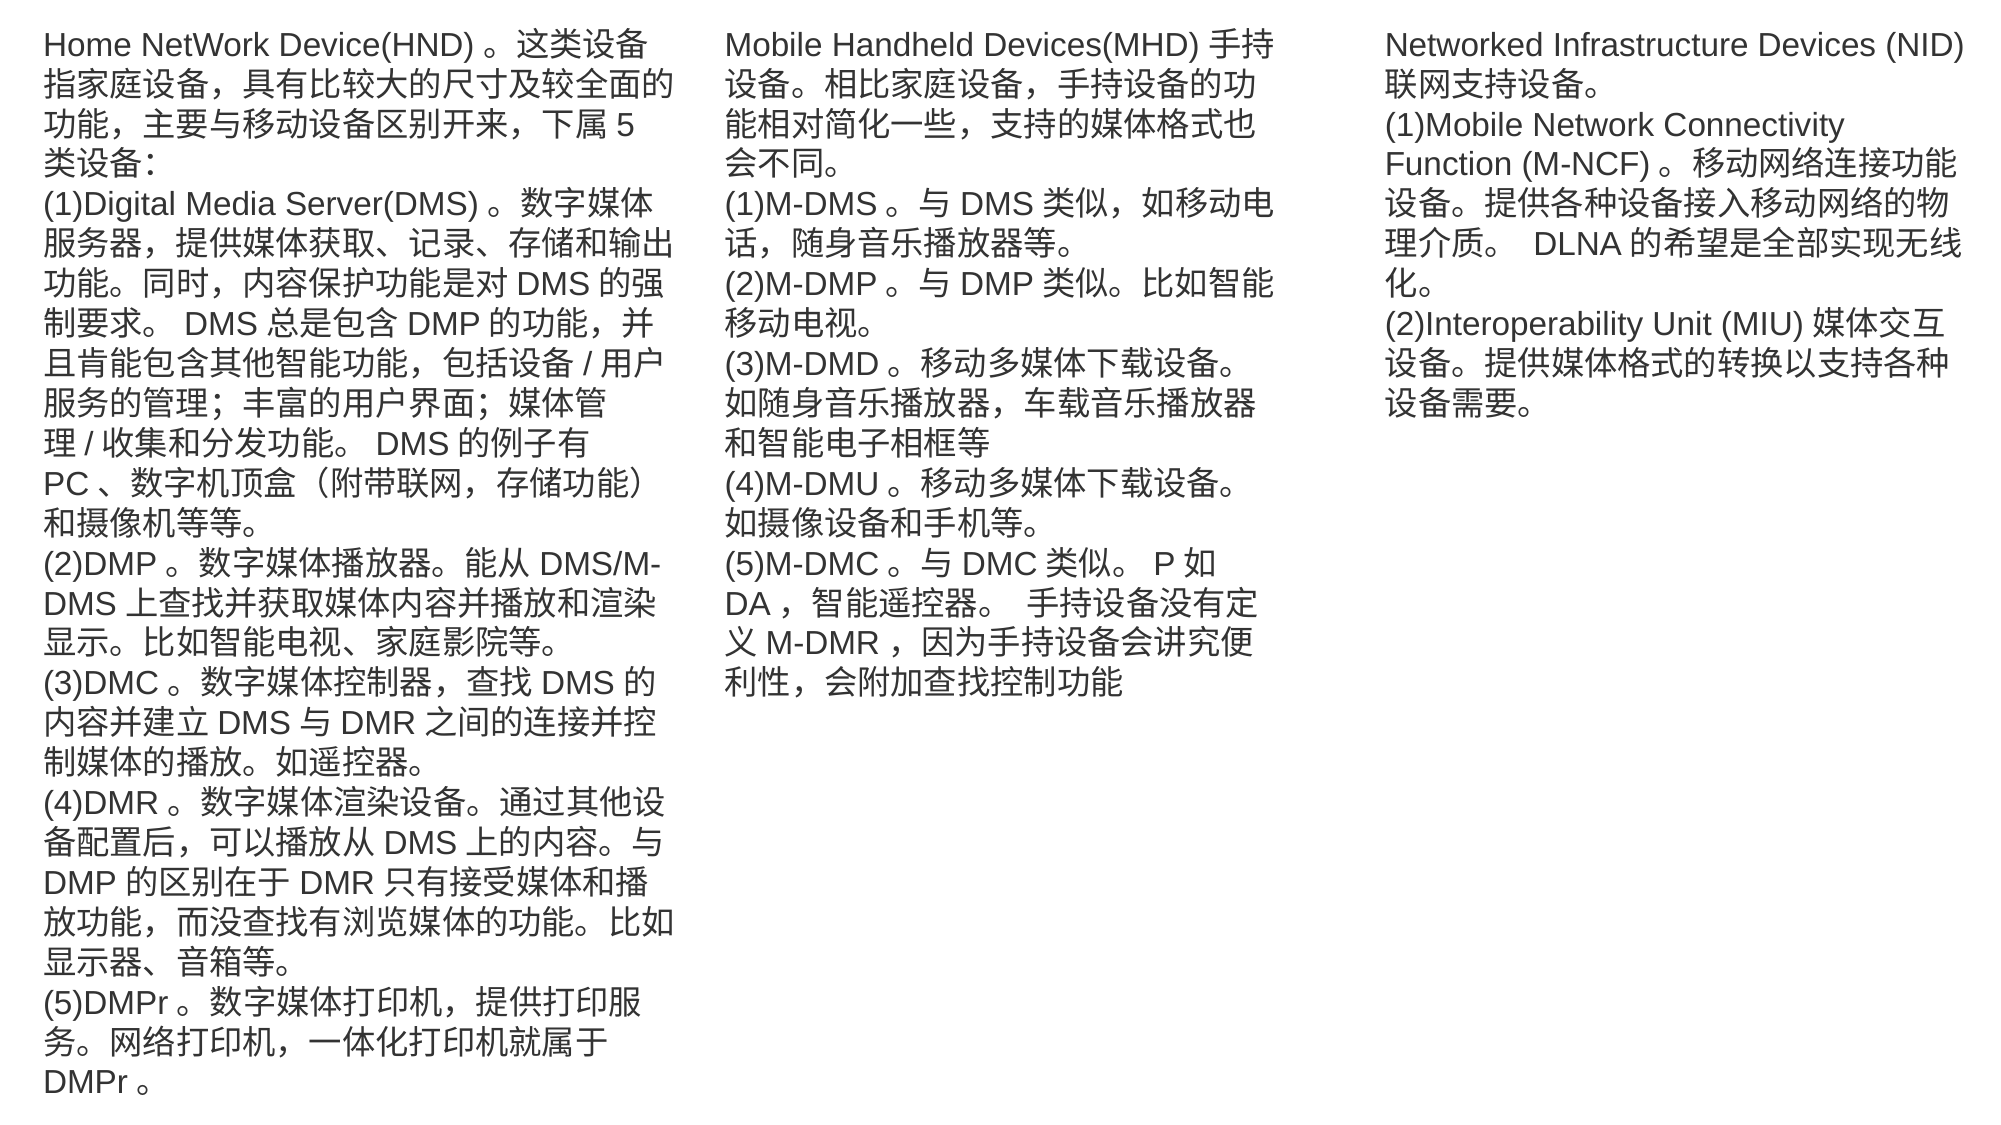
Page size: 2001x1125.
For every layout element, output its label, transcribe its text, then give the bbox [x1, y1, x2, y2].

text_box Home NetWork Device(HND)。这类设备指家庭设备，具有比较大的尺寸及较全面的功能，主要与移动设备区别开来，下属5类设备： (1)Digital Media Server(DMS)。数字媒体服务器，提供媒体获取、记录、存储和输出功能。同时，内容保护功能是对DMS的强制要求。DMS总是包含DMP的功能，并且肯能包含其他智能功能，包括设备/用户服务的管理；丰富的用户界面；媒体管理/收集和分发功能。DMS的例子有PC、数字机顶盒（附带联网，存储功能）和摄像机等等。 (2)DMP。数字媒体播放器。能从DMS/M-DMS上查找并获取媒体内容并播放和渲染显示。比如智能电视、家庭影院等。 (3)DMC。数字媒体控制器，查找DMS的内容并建立DMS与DMR之间的连接并控制媒体的播放。如遥控器。 (4)DMR。数字媒体渲染设备。通过其他设备配置后，可以播放从DMS上的内容。与DMP的区别在于DMR只有接受媒体和播放功能，而没查找有浏览媒体的功能。比如显示器、音箱等。 (5)DMPr。数字媒体打印机，提供打印服务。网络打印机，一体化打印机就属于DMPr。 [28, 15, 690, 1108]
text_box Mobile Handheld Devices(MHD)手持设备。相比家庭设备，手持设备的功能相对简化一些，支持的媒体格式也会不同。 (1)M-DMS。与DMS类似，如移动电话，随身音乐播放器等。 (2)M-DMP。与DMP类似。比如智能移动电视。 (3)M-DMD。移动多媒体下载设备。如随身音乐播放器，车载音乐播放器和智能电子相框等 (4)M-DMU。移动多媒体下载设备。如摄像设备和手机等。 (5)M-DMC。与DMC类似。P如DA，智能遥控器。 手持设备没有定义M-DMR，因为手持设备会讲究便利性，会附加查找控制功能 [709, 15, 1296, 709]
text_box Networked Infrastructure Devices (NID) 联网支持设备。 (1)Mobile Network Connectivity Function (M-NCF)。移动网络连接功能设备。提供各种设备接入移动网络的物理介质。 DLNA的希望是全部实现无线化。 (2)Interoperability Unit (MIU)媒体交互设备。提供媒体格式的转换以支持各种设备需要。 [1370, 15, 1983, 430]
